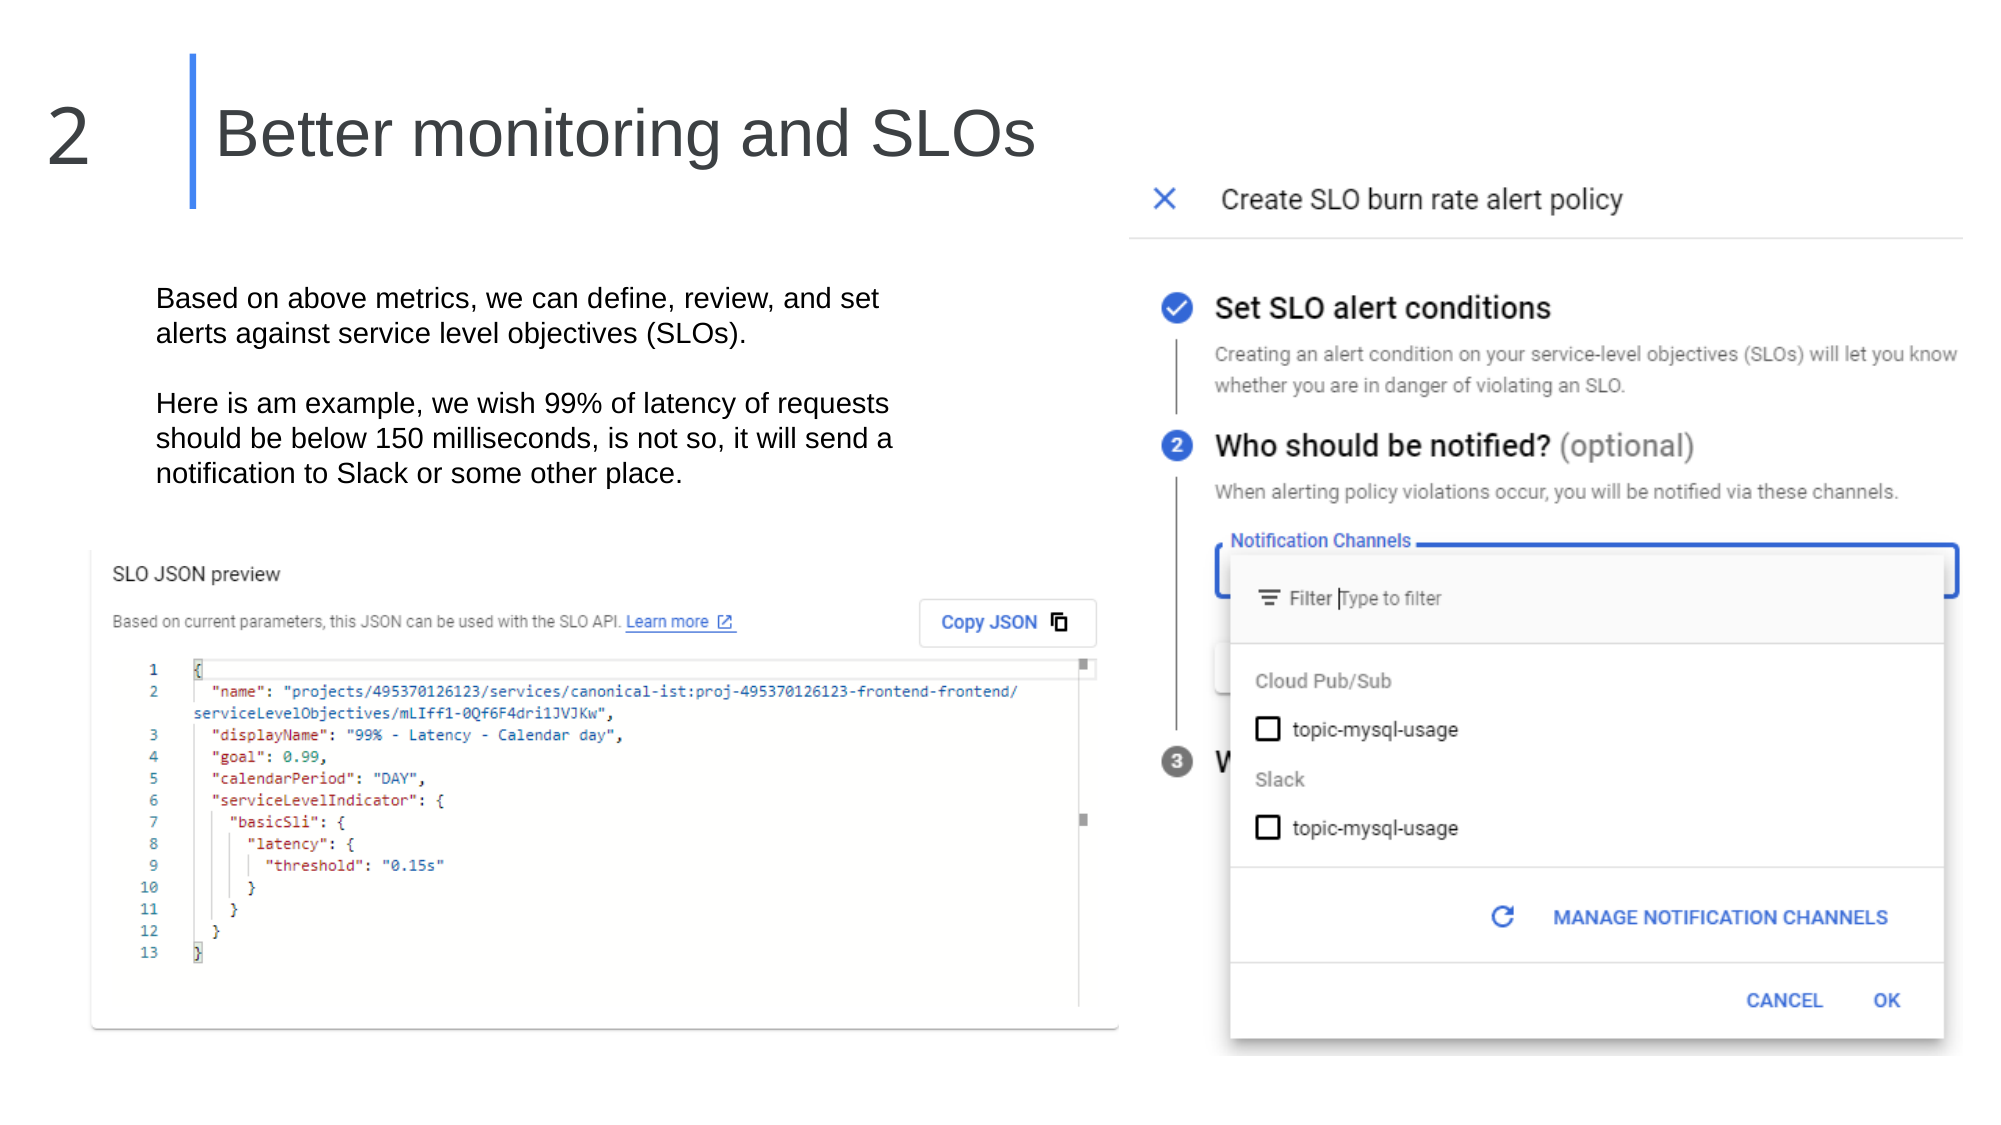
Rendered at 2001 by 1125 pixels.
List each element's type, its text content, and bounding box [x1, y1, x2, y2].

text_box [189, 53, 197, 209]
text_box Based on above metrics, we can define, review, and set alerts against service level objectives (SLOs). Here is am example, we wish 99% of latency of requests should be below 150 milliseconds, is not so, it will send a notification to Slack or some other place. [141, 271, 968, 497]
text_box 2 [36, 67, 190, 198]
picture [78, 550, 1119, 1041]
picture [1129, 172, 1963, 1056]
text_box Better monitoring and SLOs [215, 98, 1574, 211]
